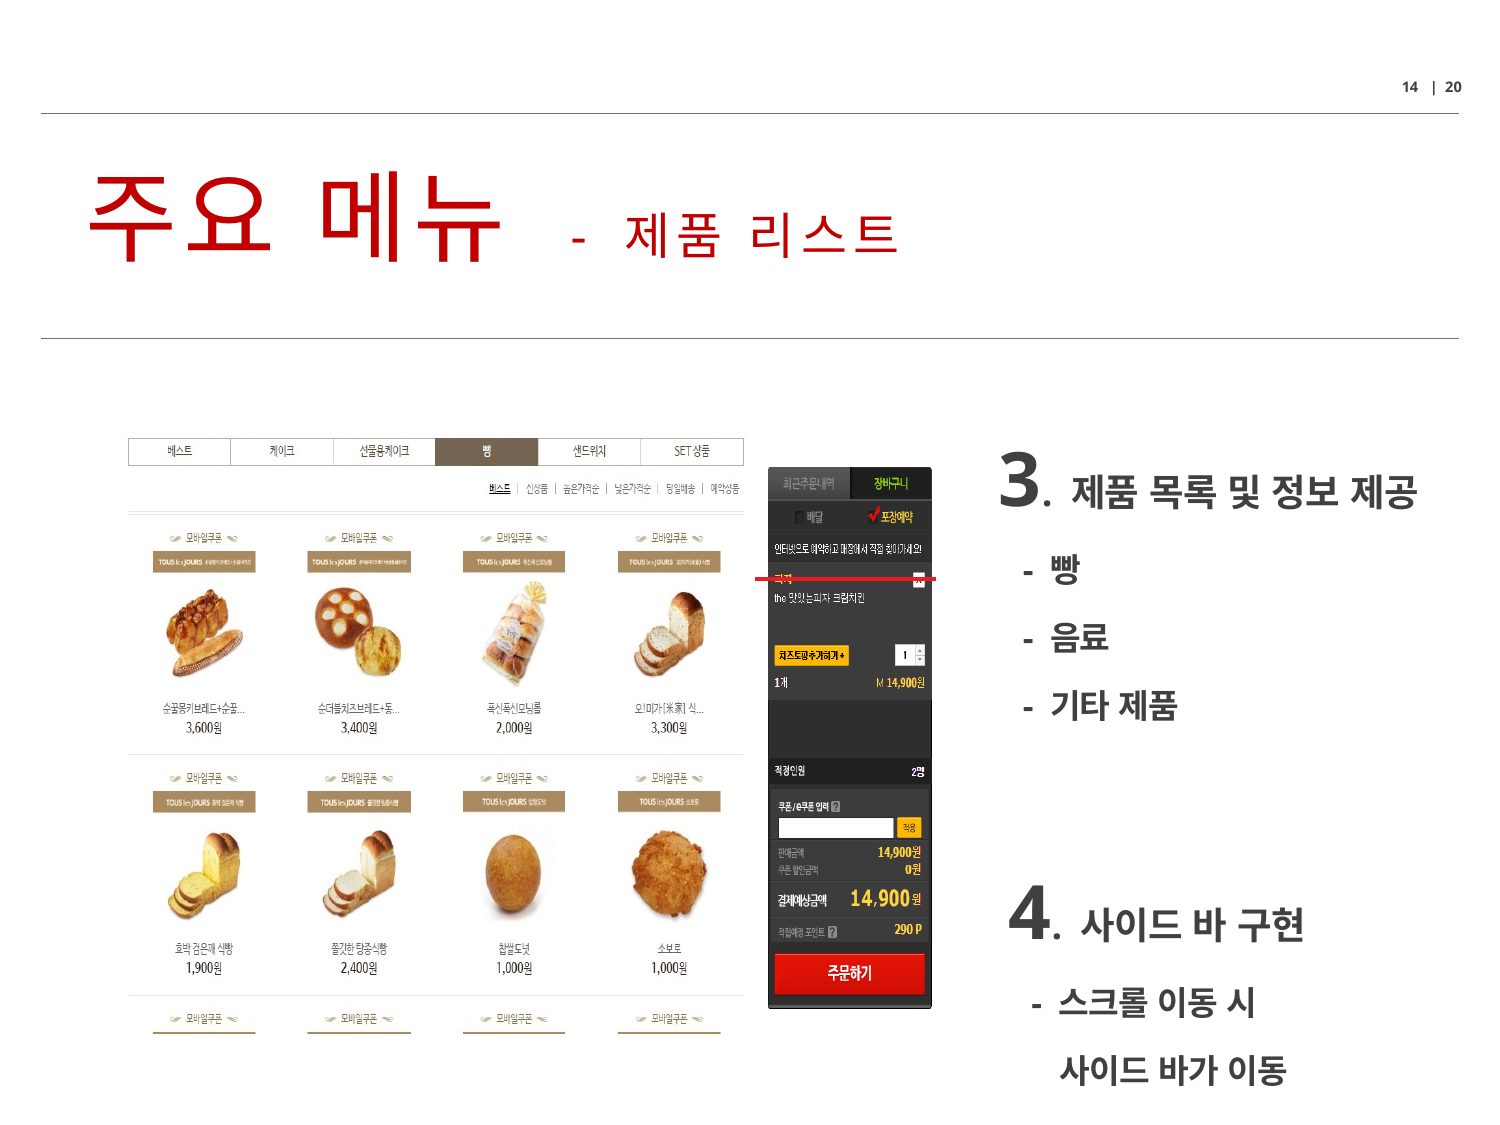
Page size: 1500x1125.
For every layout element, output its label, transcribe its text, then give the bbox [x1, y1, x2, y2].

text_box 주요 메뉴 - 제품 리스트 [29, 160, 1199, 284]
picture [111, 432, 946, 1034]
text_box 3. 제품 목록 및 정보 제공 - 빵 - 음료 - 기타 제품 4. 사이드 바 구현 - 스크롤 이동 시 사이드 바가 이동 [974, 361, 1459, 1098]
text_box 14 | 20 [1092, 72, 1477, 103]
